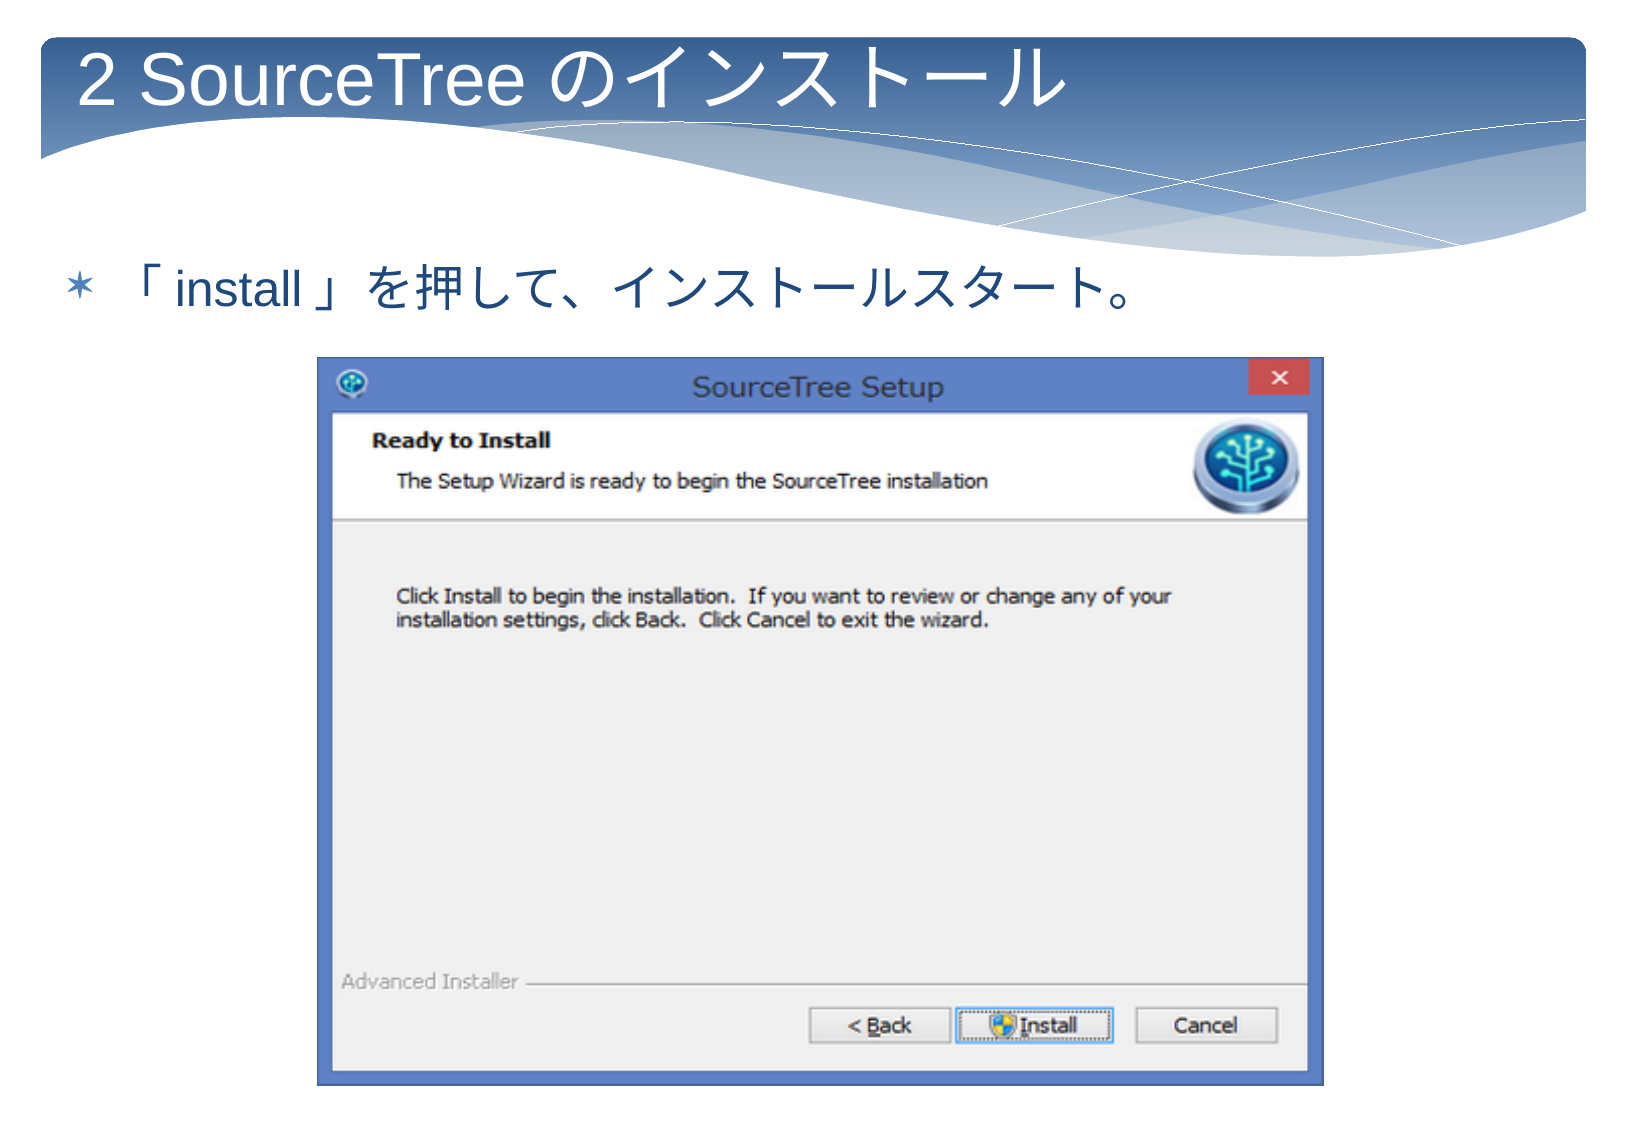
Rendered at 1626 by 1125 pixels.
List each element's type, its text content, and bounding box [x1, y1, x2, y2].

text_box 「install」を押して、インストールスタート。 [53, 249, 1370, 459]
picture [316, 356, 1324, 1086]
text_box 2 SourceTreeのインストール [61, 23, 1085, 129]
